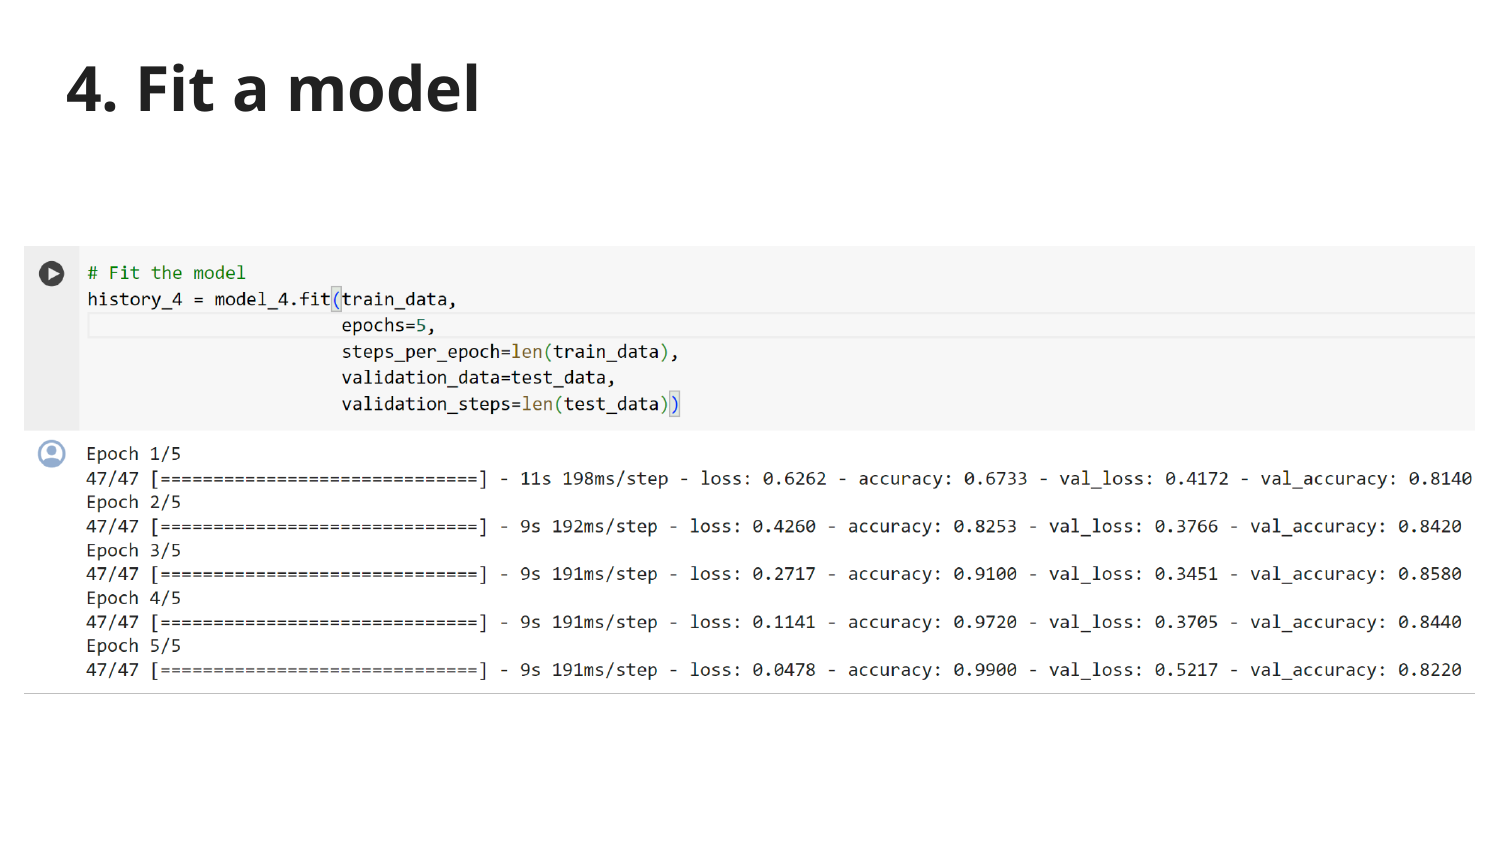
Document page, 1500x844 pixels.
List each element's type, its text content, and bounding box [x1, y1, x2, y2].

title 4. Fit a model [51, 23, 1449, 117]
picture [24, 246, 1476, 694]
